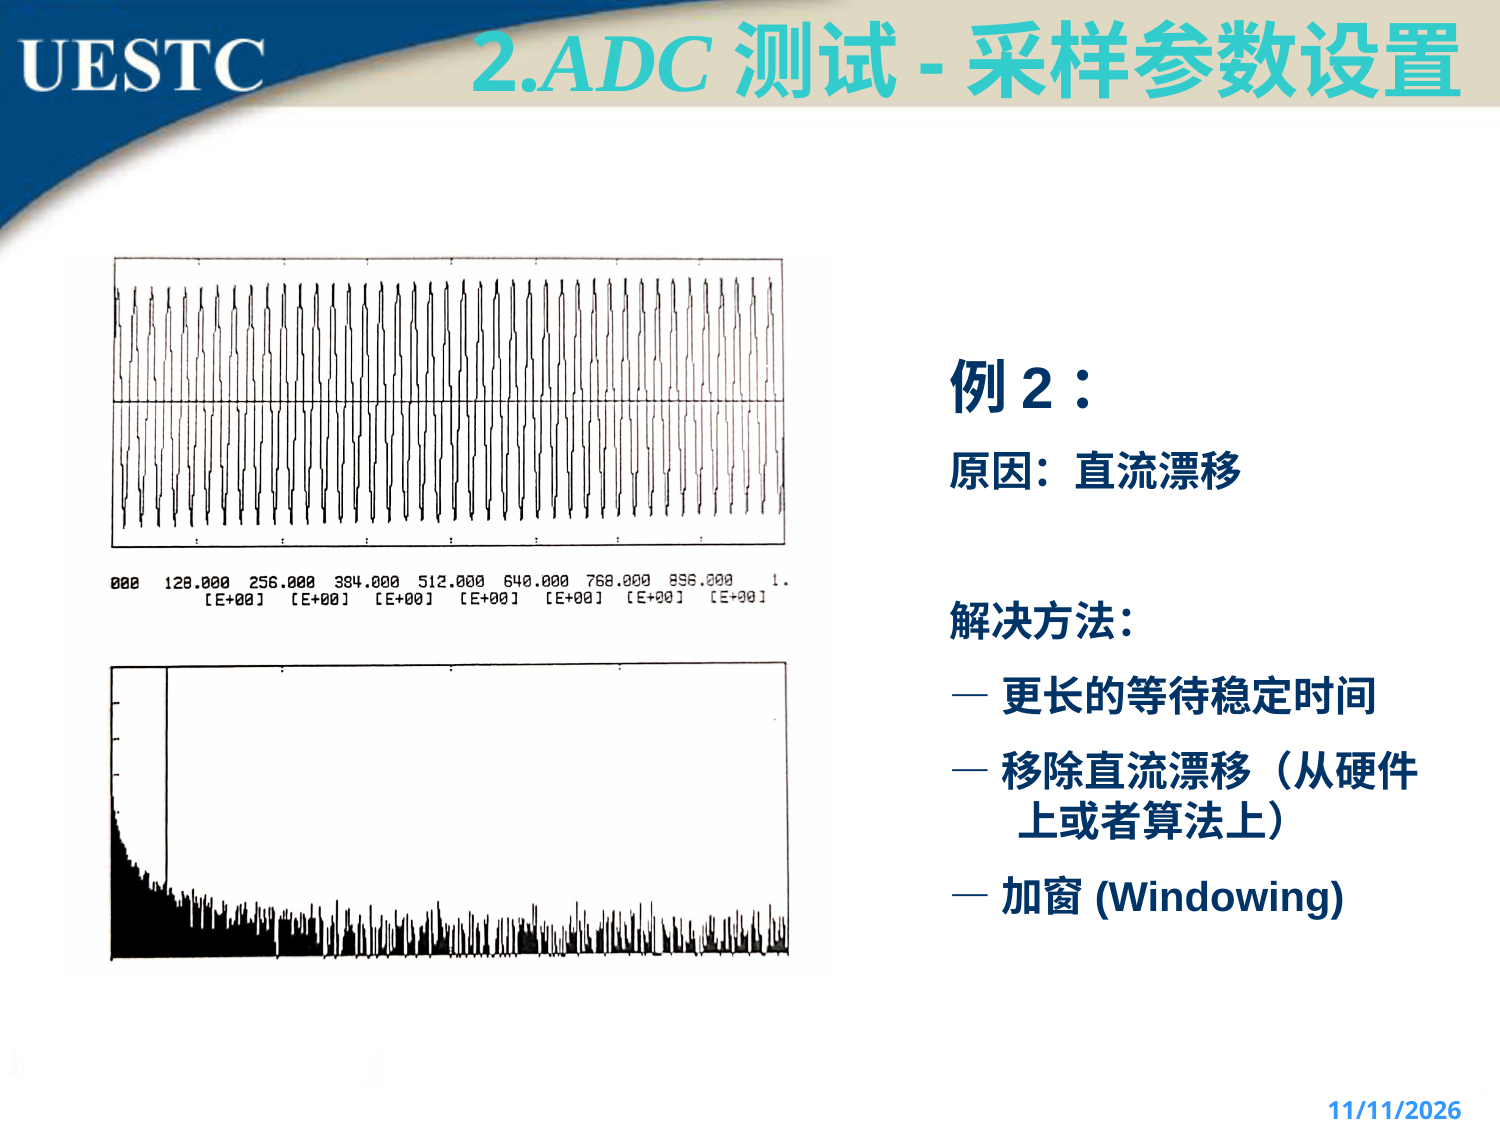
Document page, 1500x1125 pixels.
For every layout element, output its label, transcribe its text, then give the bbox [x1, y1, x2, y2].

text_box 2021/11/13 [1312, 1087, 1500, 1125]
list 例2： 原因：直流漂移 解决方法： —更长的等待稳定时间 —移除直流漂移（从硬件上或者算法上） —加窗(Windowing) [927, 350, 1425, 988]
picture [0, 0, 1500, 1125]
text_box 2.ADC测试-采样参数设置 [455, 0, 1480, 116]
